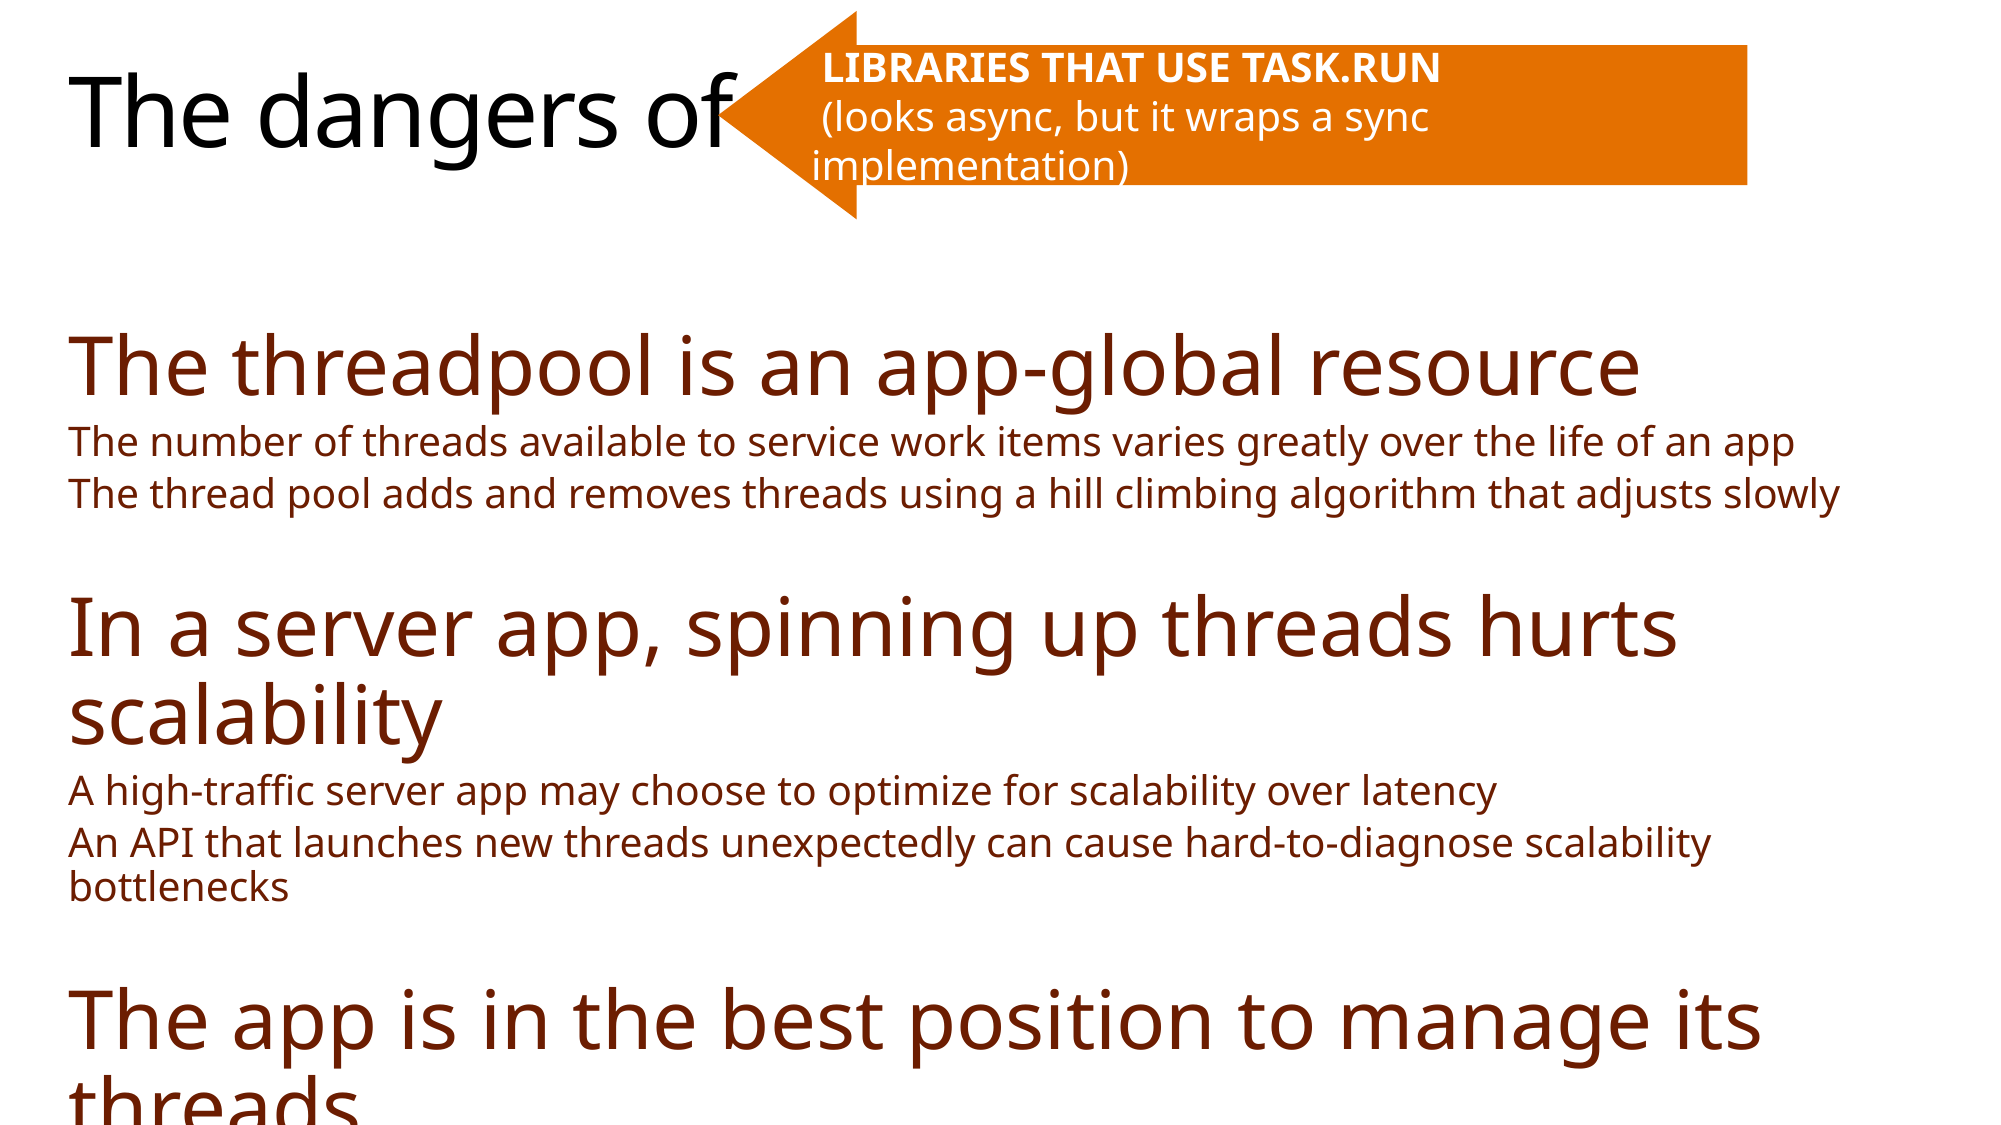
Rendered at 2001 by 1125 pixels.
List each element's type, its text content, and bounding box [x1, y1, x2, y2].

text_box LIBRARIES THAT USE TASK.RUN (looks async, but it wraps a sync implementation) [717, 10, 1749, 221]
title The dangers of [858, 47, 1957, 196]
list The threadpool is an app-global resource The number of threads available to service work items varies greatly over the life of an app The thread pool adds and removes threads using a hill climbing algorithm that adjusts slowly In a server app, spinning up threads hurts scalability A high-traffic server app may choose to optimize for scalability over latency An API that launches new threads unexpectedly can cause hard-to-diagnose scalability bottlenecks The app is in the best position to manage its threads Provide synchronous methods when you do CPU-work that blocks the current thread Provide asynchronous methods when you can do so without spawning new threads Let the app that called you use its domain knowledge to manage its threading strategy (e.g. Task.Run) [44, 195, 1956, 1125]
title The dangers of [44, 47, 821, 195]
